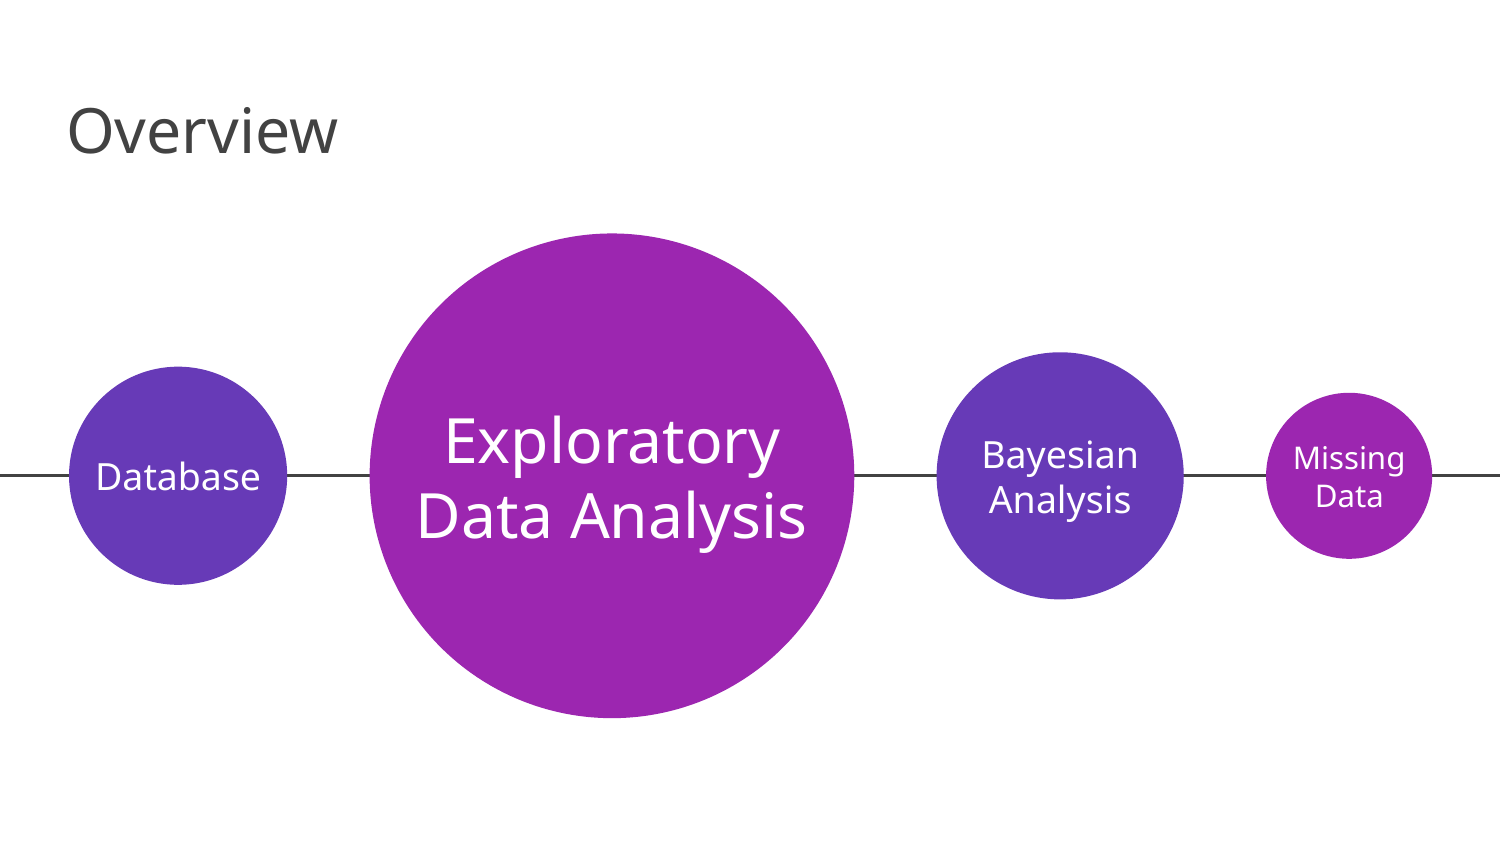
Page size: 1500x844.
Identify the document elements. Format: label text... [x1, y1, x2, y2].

text_box Bayesian Analysis [936, 425, 1184, 474]
text_box Database [69, 425, 288, 474]
text_box Exploratory Data Analysis [369, 483, 855, 526]
text_box [947, 526, 1174, 600]
text_box [374, 526, 850, 719]
text_box Missing Data [1266, 425, 1433, 474]
text_box [947, 352, 1173, 425]
text_box Missing Data [1266, 483, 1433, 526]
text_box Bayesian Analysis [936, 483, 1184, 526]
text_box [1282, 526, 1416, 559]
text_box [81, 526, 275, 585]
text_box [375, 233, 849, 425]
text_box Exploratory Data Analysis [369, 425, 855, 474]
title Overview [51, 61, 1449, 182]
text_box [81, 366, 275, 425]
text_box Database [69, 483, 288, 526]
text_box [1283, 392, 1415, 425]
